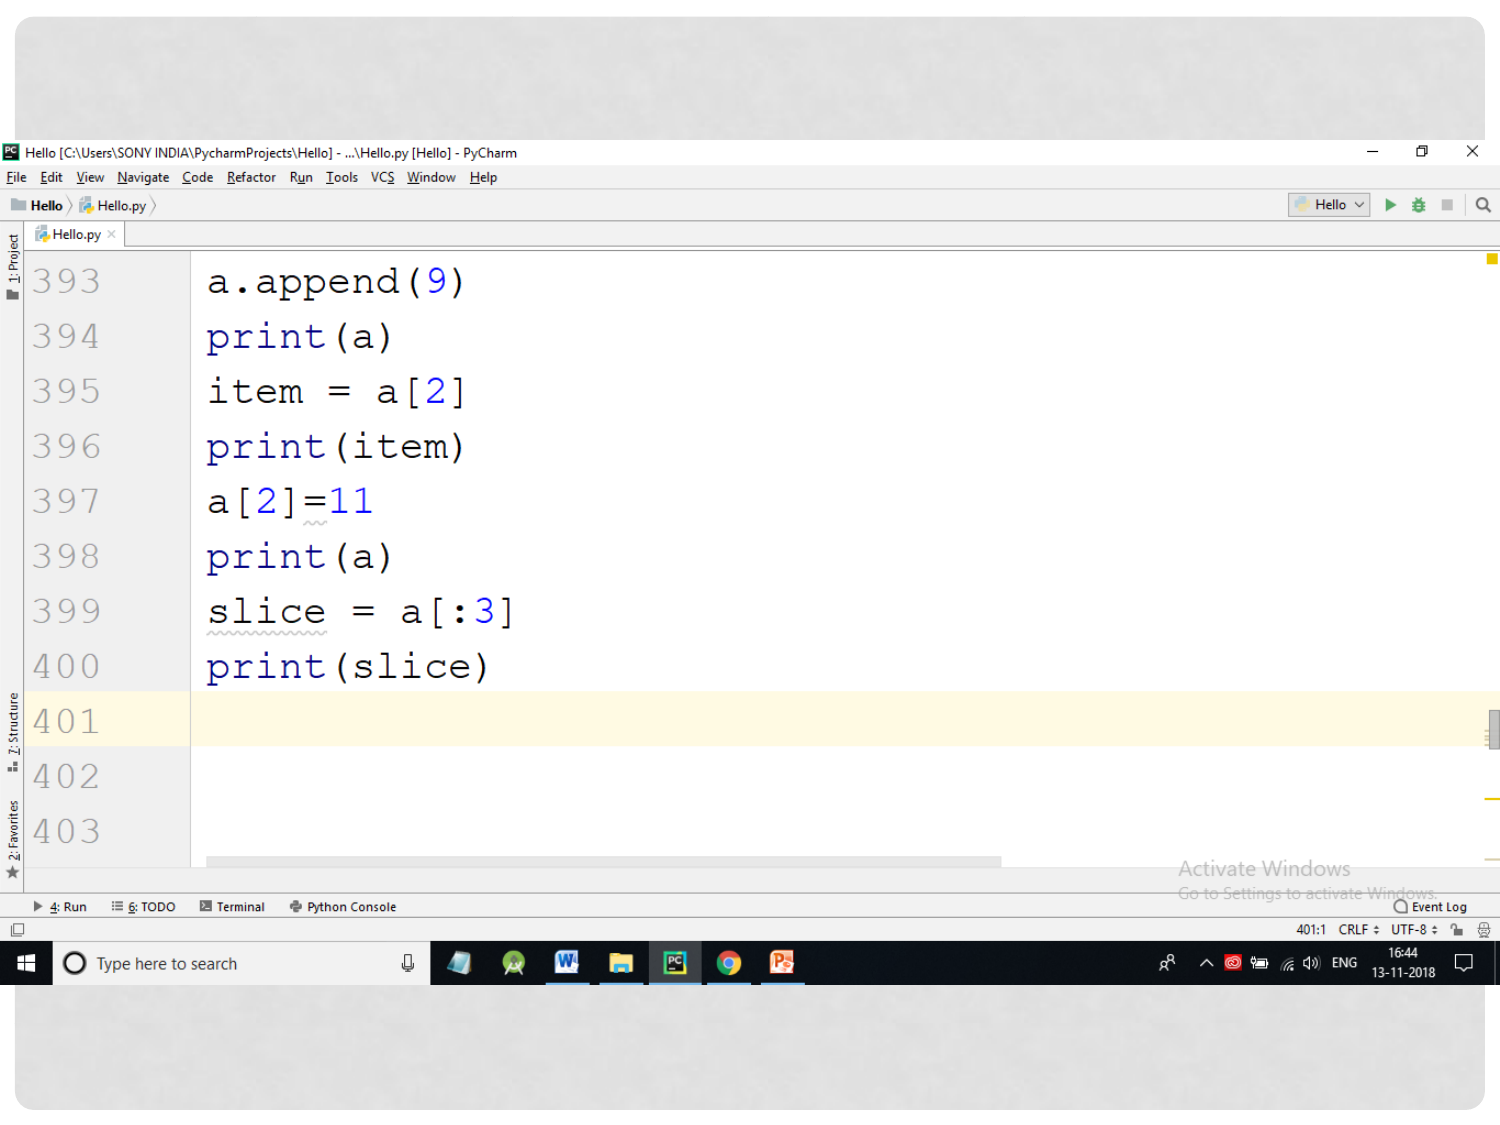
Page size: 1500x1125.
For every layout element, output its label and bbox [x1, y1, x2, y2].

picture [0, 140, 1500, 985]
